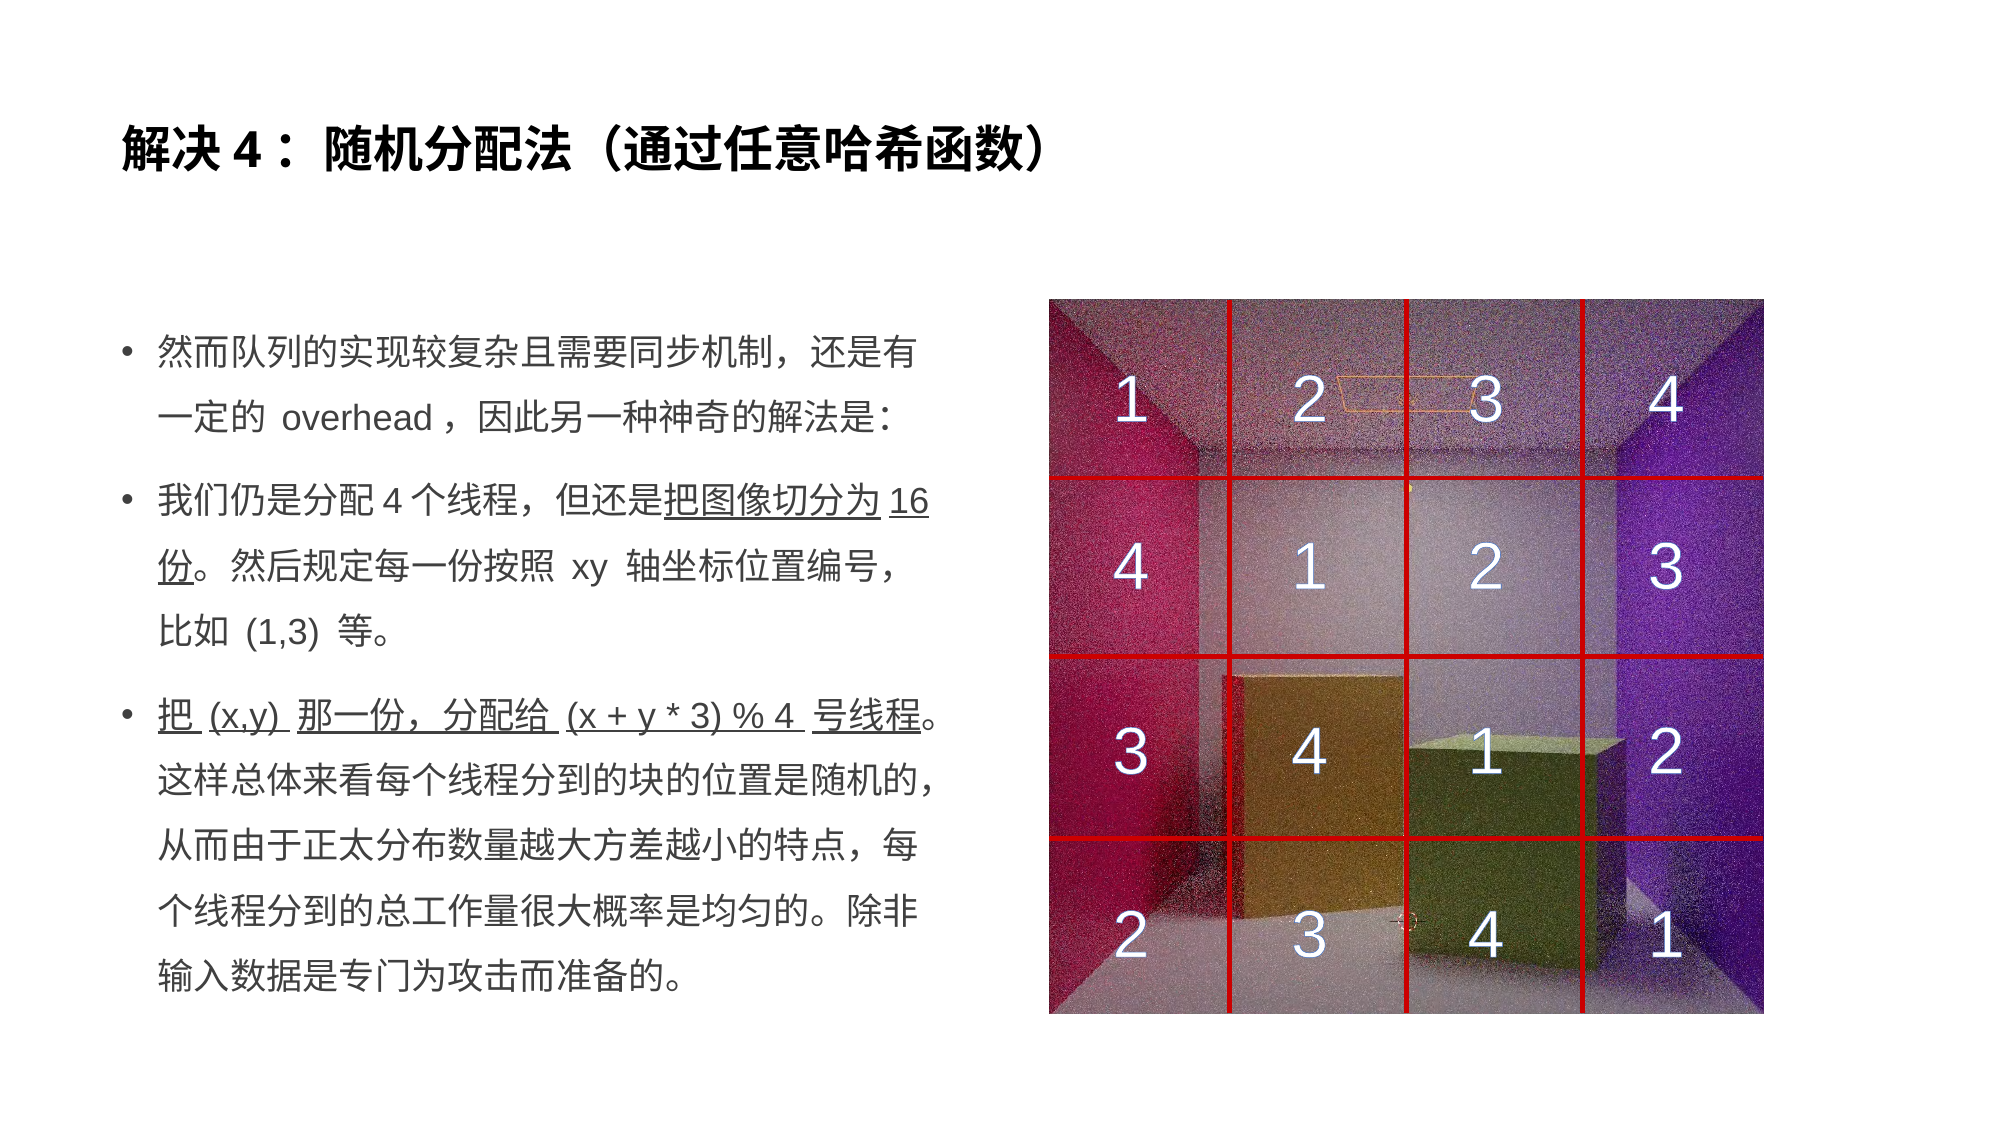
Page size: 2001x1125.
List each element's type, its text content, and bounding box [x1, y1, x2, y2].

title 解决4：随机分配法（通过任意哈希函数） [106, 42, 1832, 260]
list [1230, 657, 1406, 838]
list 然而队列的实现较复杂且需要同步机制，还是有一定的 overhead，因此另一种神奇的解法是： 我们仍是分配4个线程，但还是把图像切分为16份。然后规定每一份按照 xy 轴坐标位置编号，比如 (1,3) 等。 把 (x,y) 那一份，分配给 (x + y * 3) % 4 号线程。这样总体来看每个线程分到的块的位置是随机的，从而由于正太分布数量越大方差越小的特点，每个线程分到的总工作量很大概率是均匀的。除非输入数据是专门为攻击而准备的。 [106, 299, 957, 1014]
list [1583, 839, 1764, 1014]
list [1407, 839, 1582, 1014]
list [1407, 479, 1582, 656]
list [1583, 657, 1764, 838]
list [1407, 657, 1582, 838]
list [1407, 299, 1582, 478]
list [1583, 299, 1764, 478]
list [1583, 479, 1764, 656]
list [1049, 839, 1229, 1014]
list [1230, 299, 1406, 478]
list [1049, 479, 1229, 656]
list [1049, 657, 1229, 838]
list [1049, 299, 1229, 478]
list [1230, 839, 1406, 1014]
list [1230, 479, 1406, 656]
